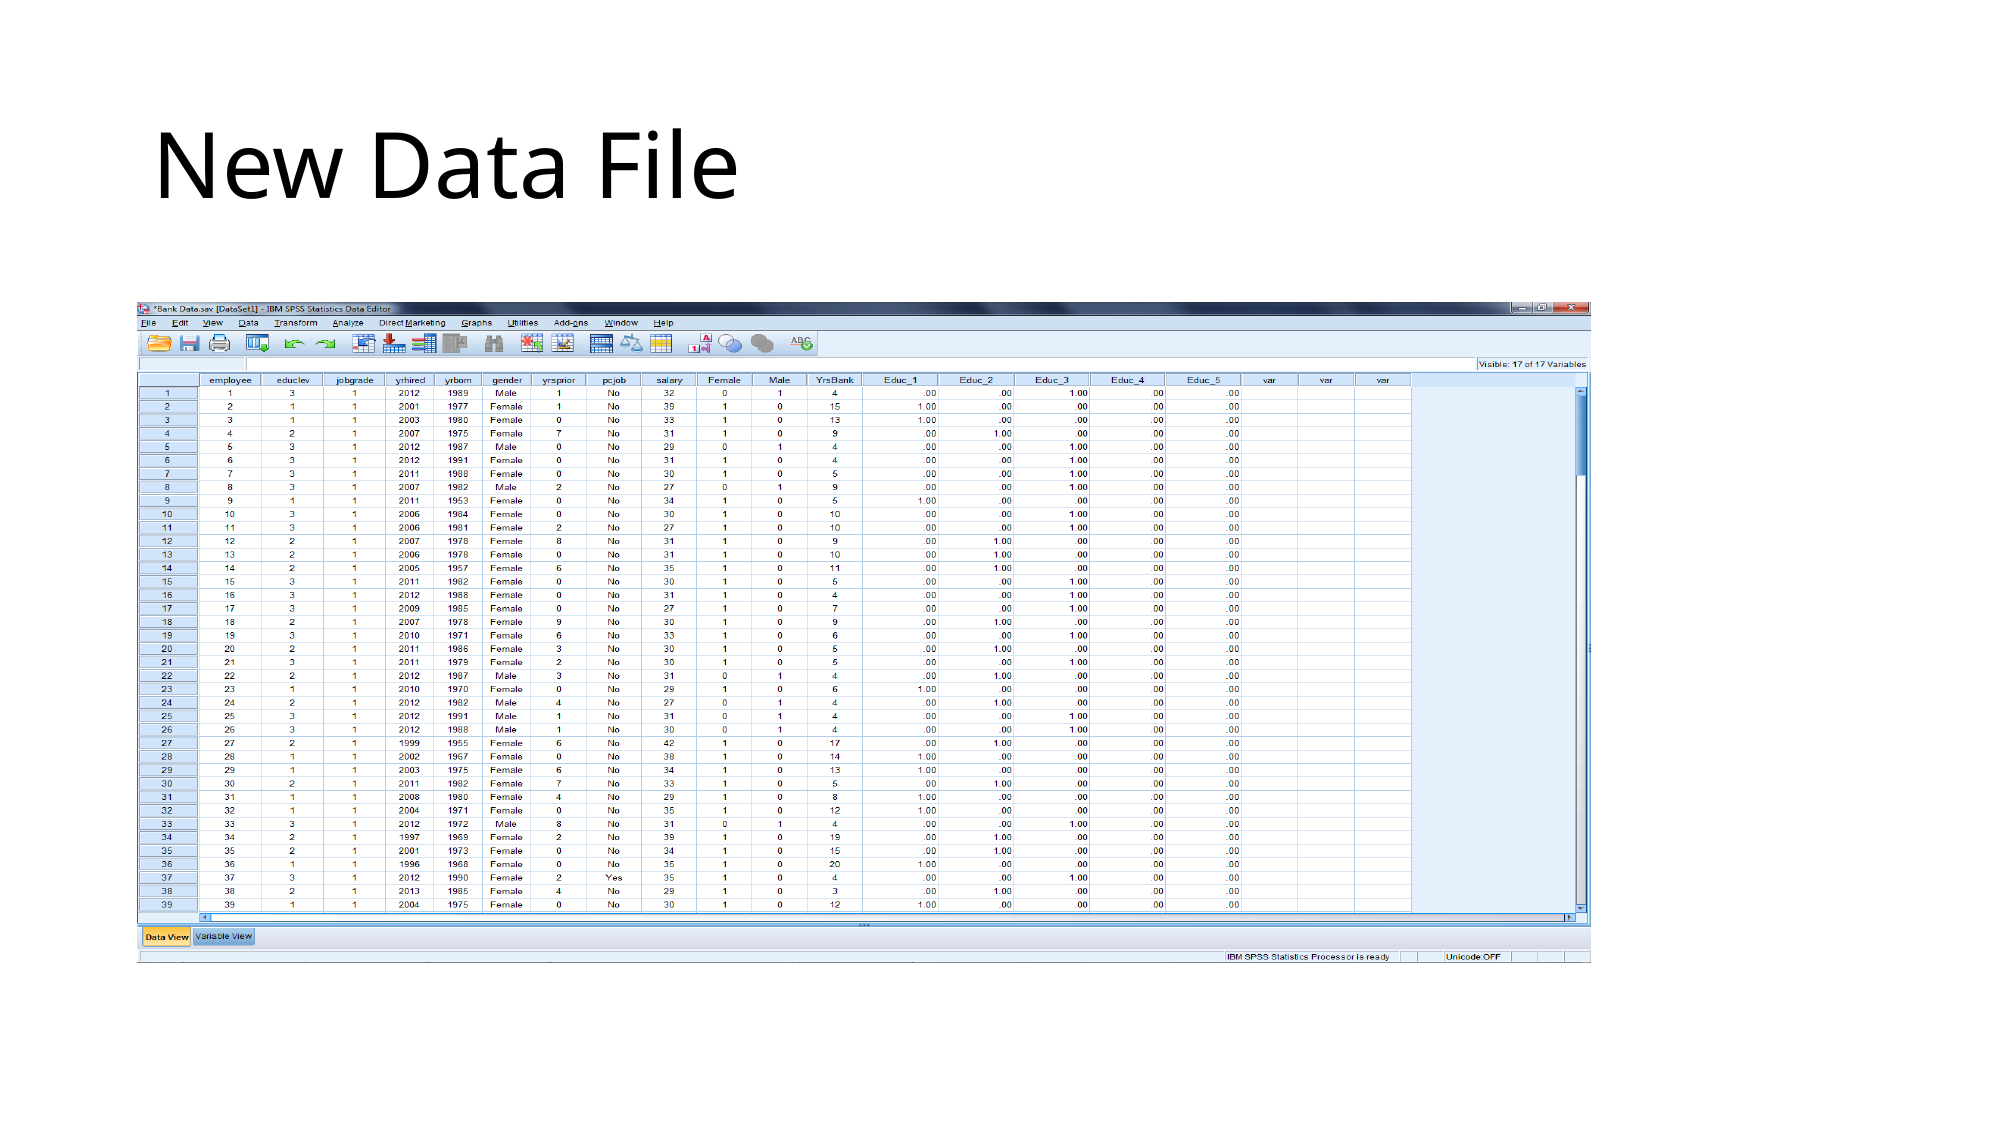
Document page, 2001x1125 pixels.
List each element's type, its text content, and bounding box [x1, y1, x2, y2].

title New Data File [137, 59, 1863, 278]
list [137, 302, 1591, 963]
